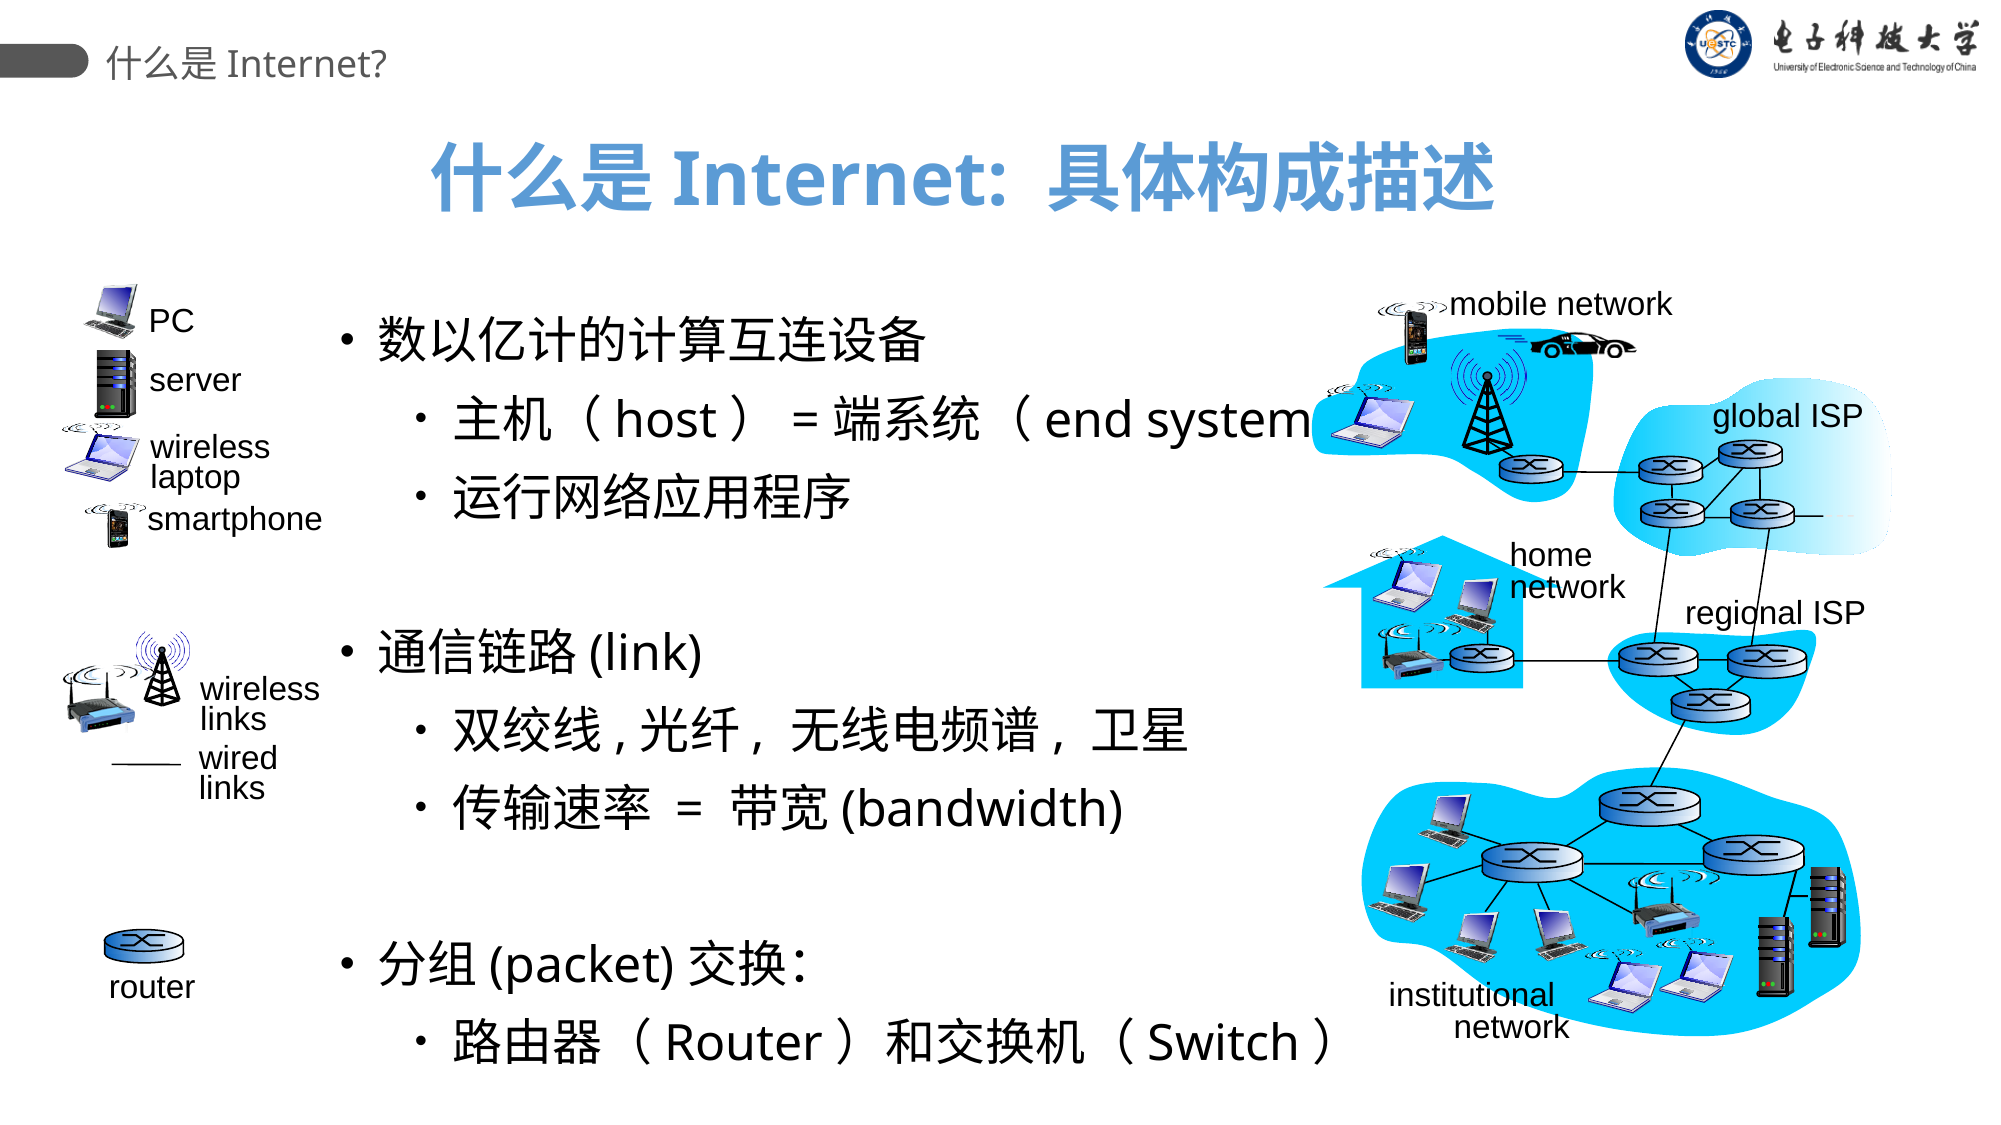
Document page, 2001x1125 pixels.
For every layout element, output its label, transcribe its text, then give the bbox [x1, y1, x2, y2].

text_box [62, 631, 337, 814]
text_box 数以亿计的计算互连设备 主机（host）=端系统（end system） 运行网络应用程序 通信链路(link) 双绞线,光纤, 无线电频谱, 卫星 传输速率 = 带宽(bandwidth) 分组(packet)交换： 路由器（Router）和交换机（Switch） [324, 283, 1310, 923]
picture [1685, 10, 1979, 78]
text_box 什么是Internet? [105, 31, 455, 94]
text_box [1310, 274, 1894, 1053]
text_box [92, 929, 212, 1014]
text_box [380, 80, 1656, 269]
text_box 什么是Internet: 具体构成描述 [414, 132, 1690, 229]
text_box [61, 281, 340, 549]
